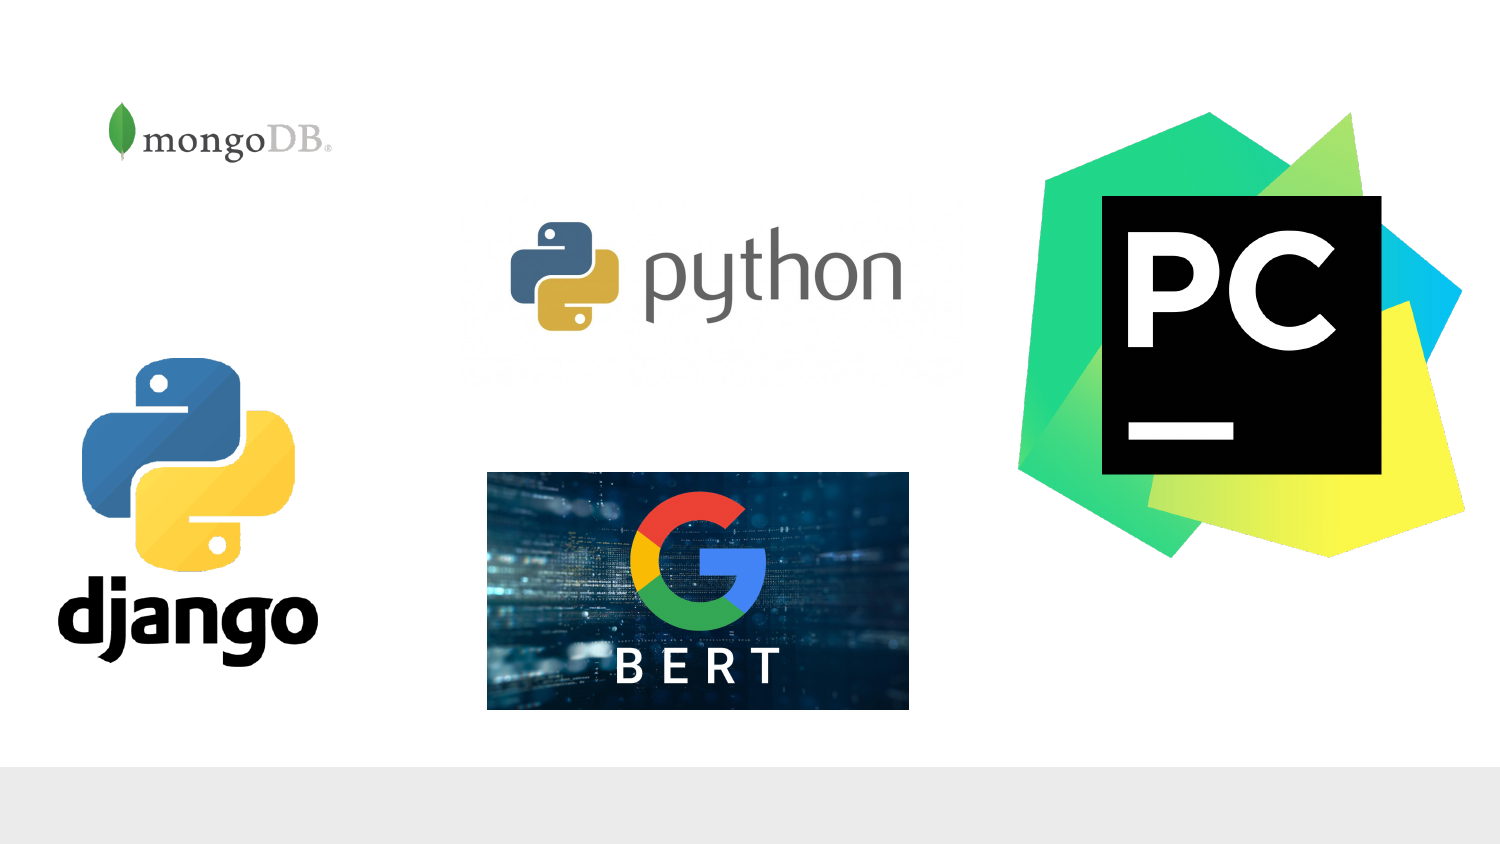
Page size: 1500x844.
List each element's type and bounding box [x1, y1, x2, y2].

picture [52, 44, 388, 220]
picture [487, 472, 909, 711]
picture [487, 503, 502, 510]
picture [24, 348, 352, 675]
picture [460, 171, 963, 390]
picture [1018, 111, 1465, 558]
